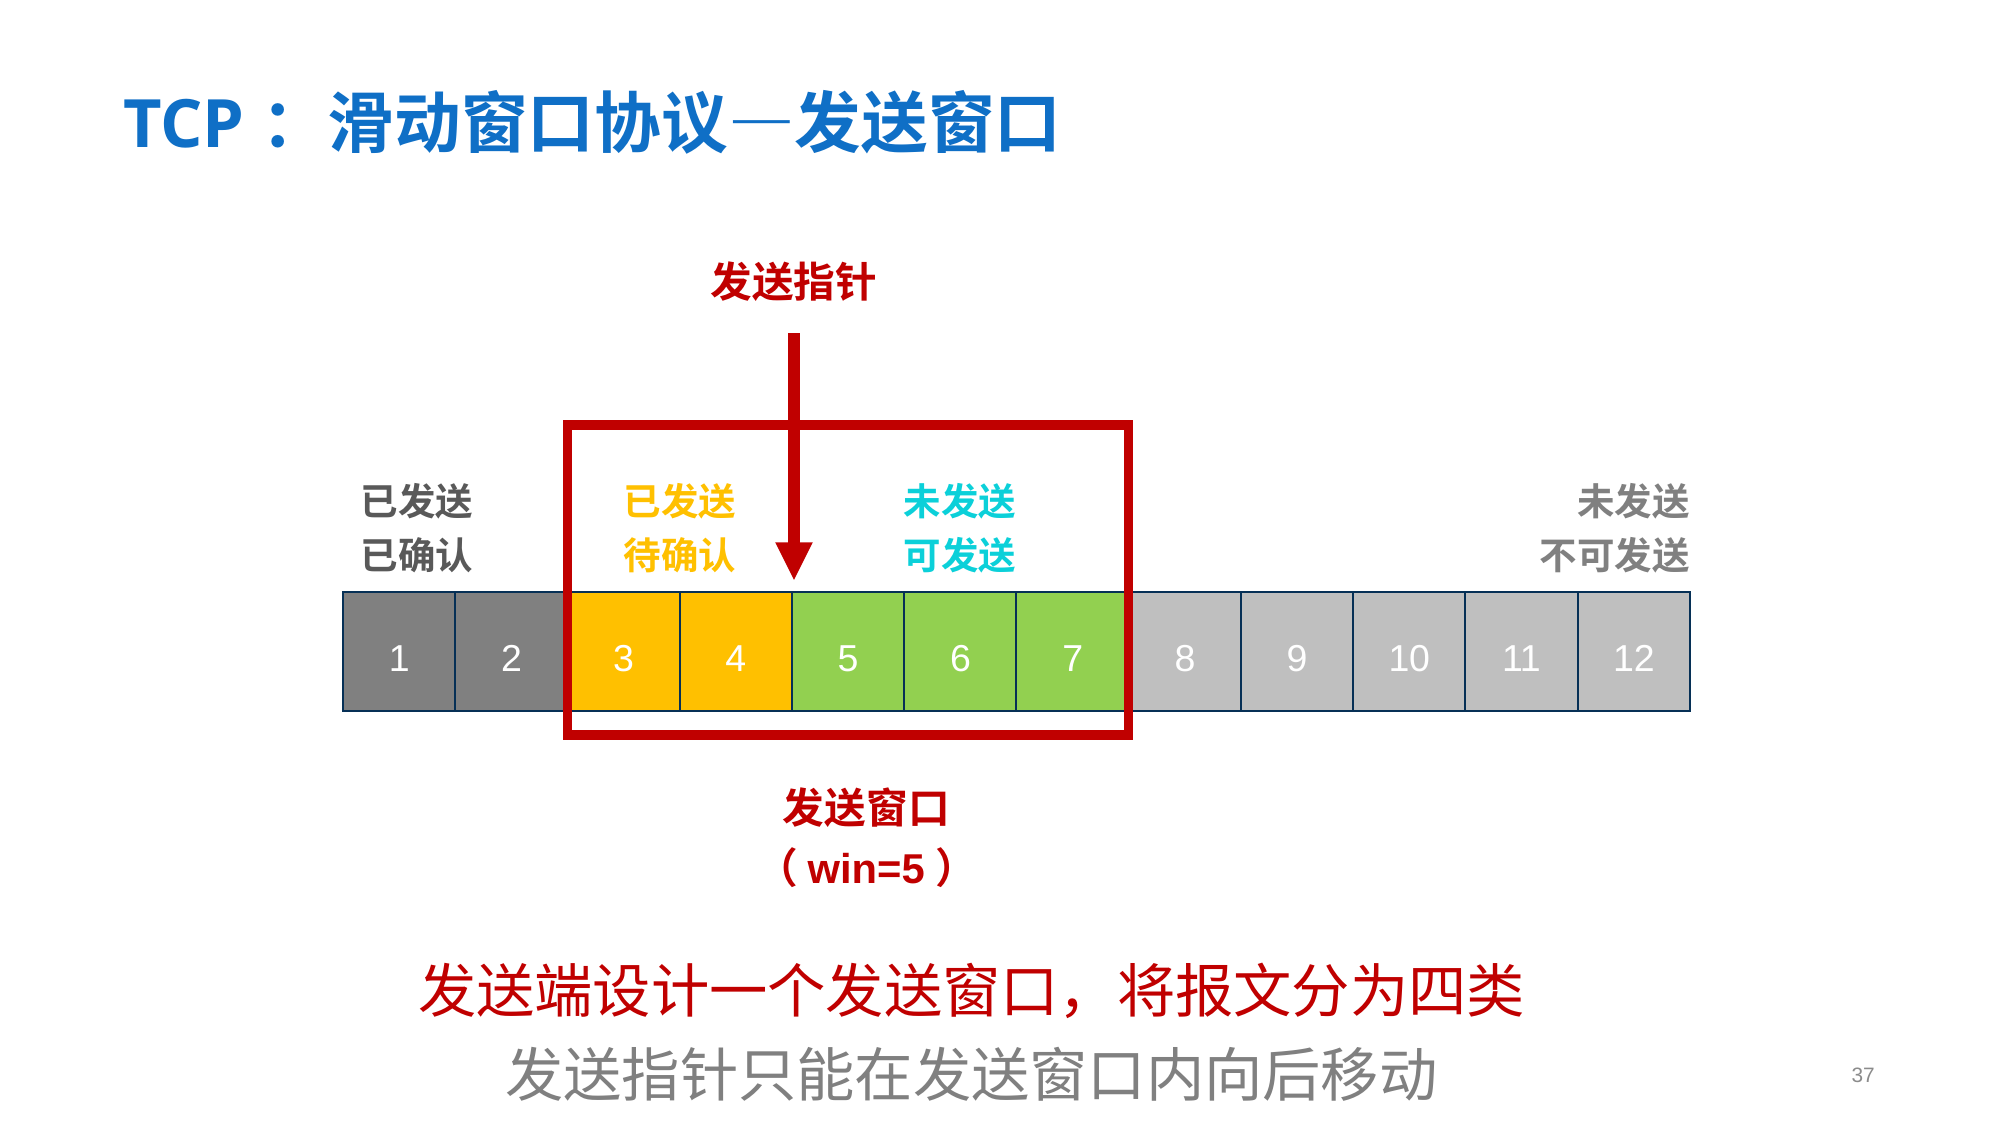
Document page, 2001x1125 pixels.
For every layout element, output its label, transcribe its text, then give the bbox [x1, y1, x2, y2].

title TCP：滑动窗口协议—发送窗口 [108, 21, 1890, 169]
text_box 已发送 待确认 [596, 461, 763, 585]
text_box [566, 712, 1130, 736]
text_box 未发送 不可发送 [1491, 461, 1705, 585]
text_box 发送端设计一个发送窗口，将报文分为四类 发送指针只能在发送窗口内向后移动 [297, 933, 1645, 1116]
text_box 已发送 已确认 [334, 461, 500, 585]
text_box [566, 424, 1130, 592]
text_box 未发送 可发送 [877, 461, 1043, 585]
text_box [342, 592, 1690, 712]
slide_number 37 [1645, 1051, 1890, 1097]
text_box 发送窗口（win=5） [679, 764, 1054, 900]
text_box 发送指针 [607, 238, 981, 314]
